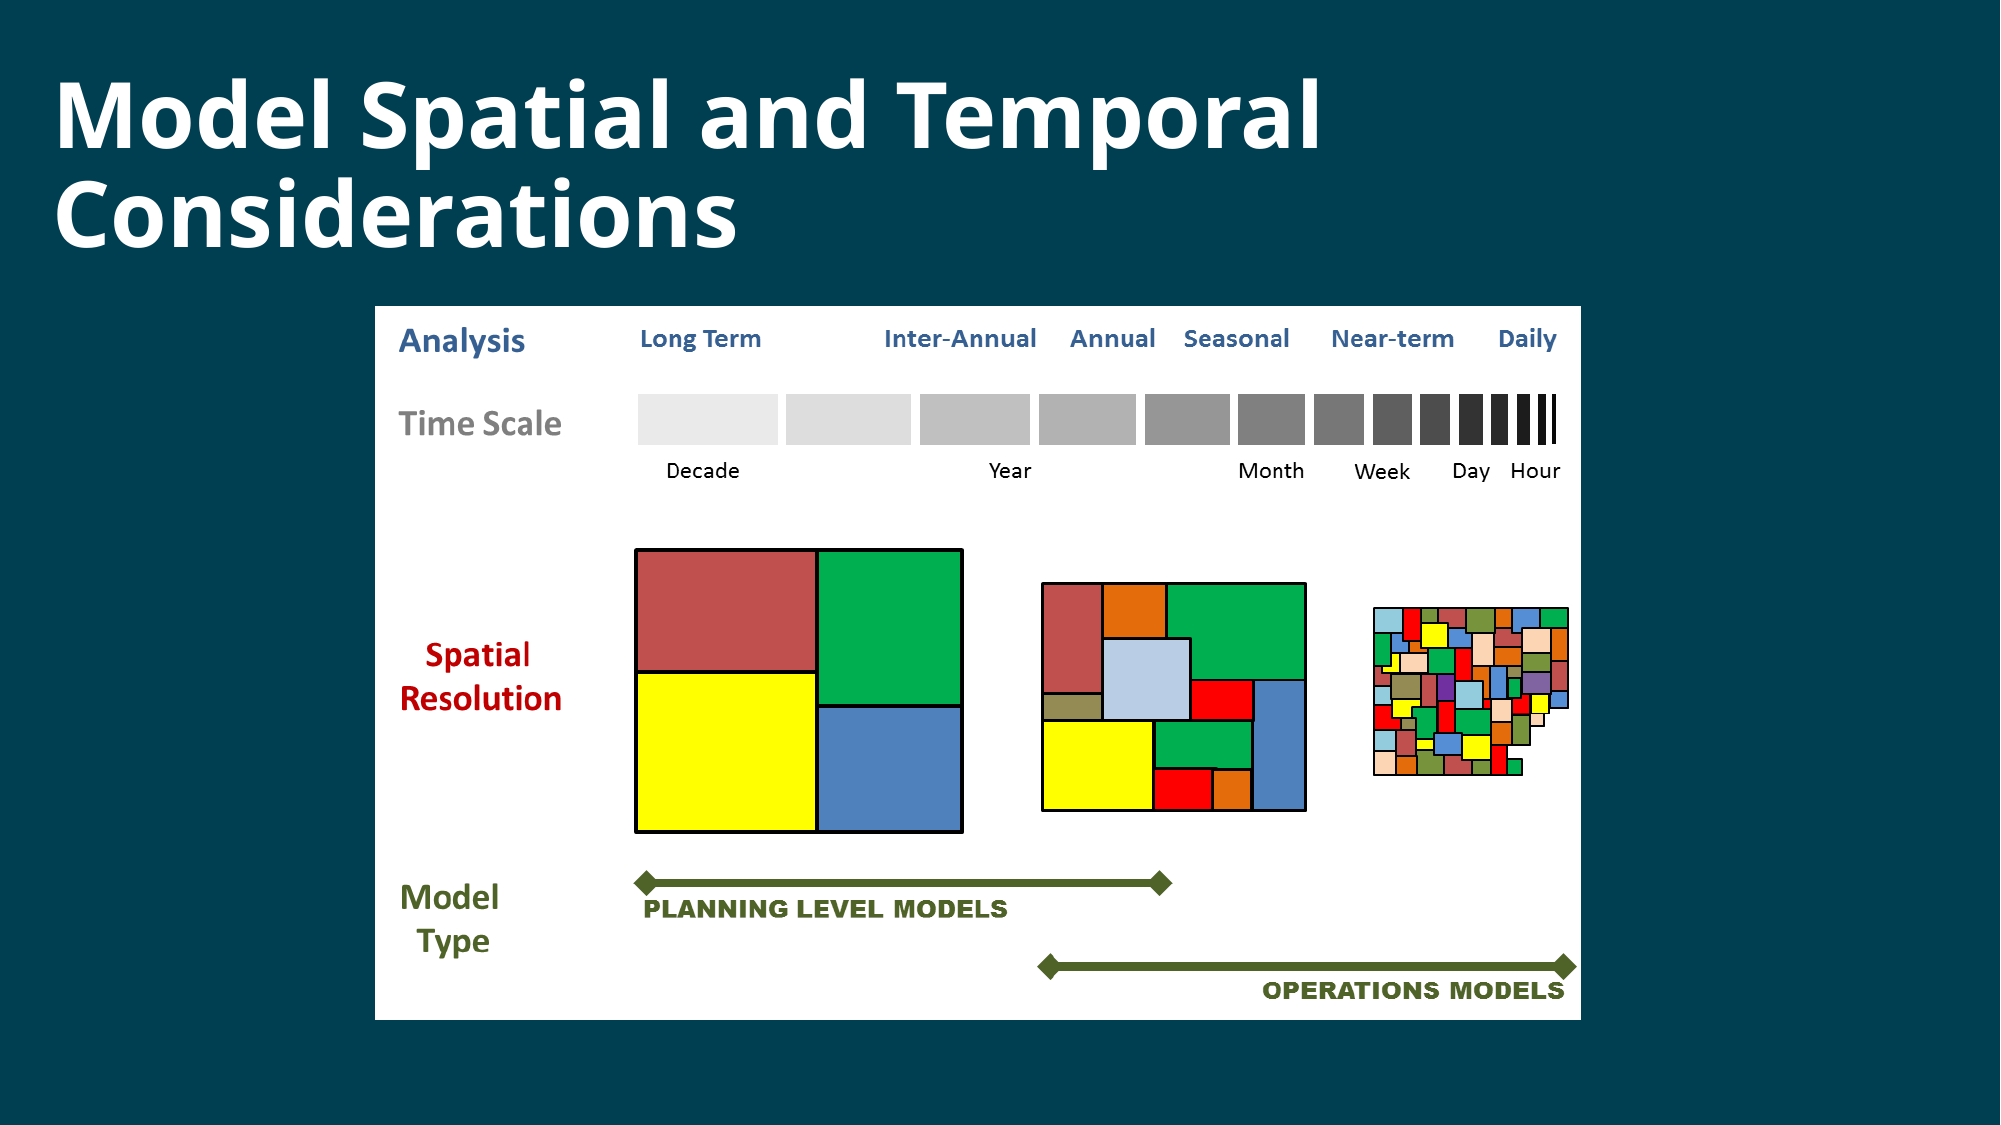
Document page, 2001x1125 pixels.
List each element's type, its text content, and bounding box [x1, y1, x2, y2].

picture [376, 307, 1580, 1019]
title Model Spatial and Temporal Considerations [37, 59, 1958, 278]
